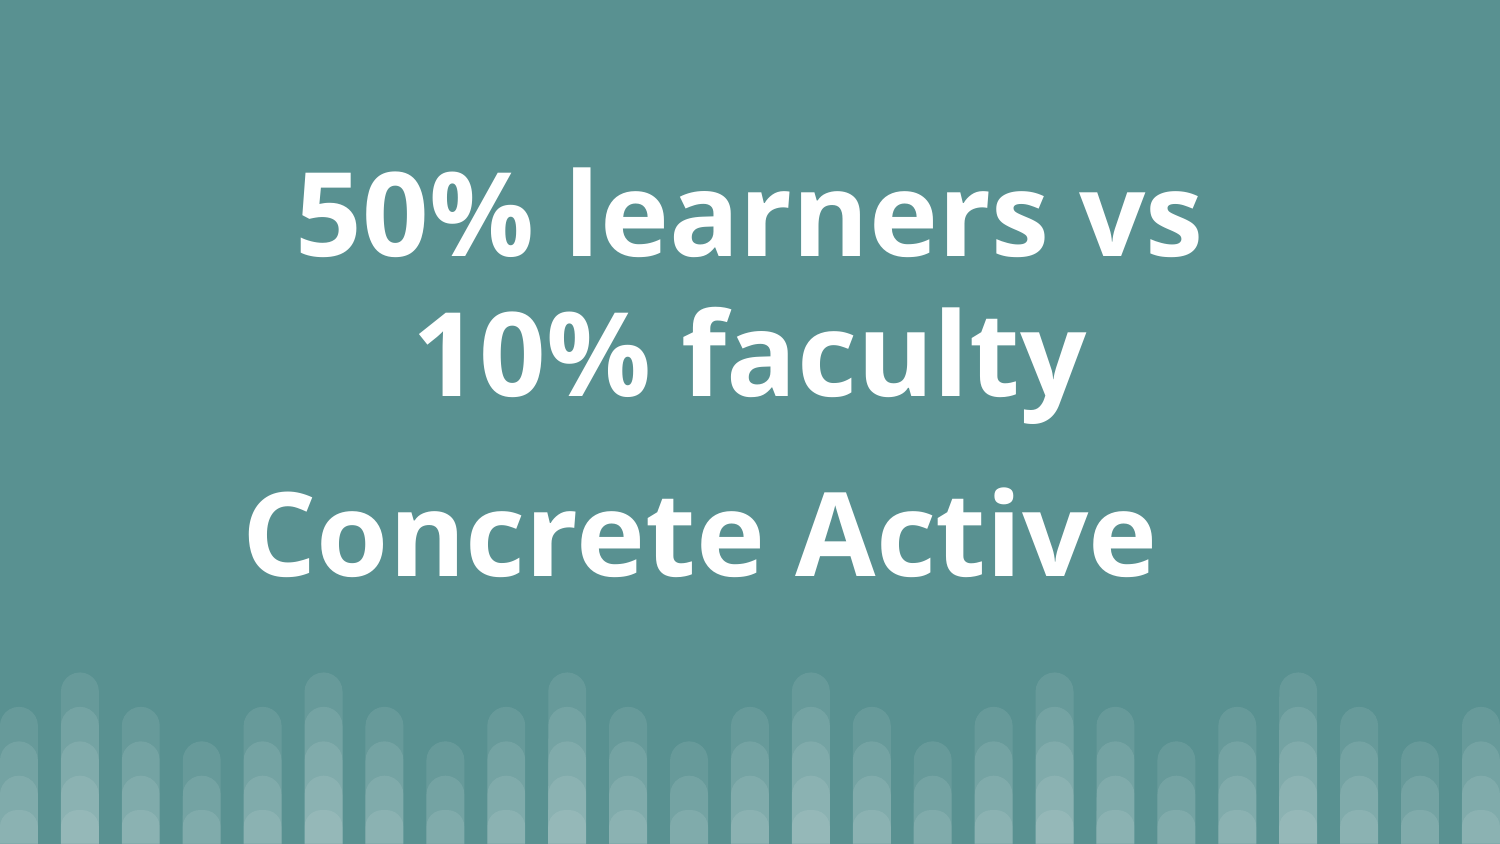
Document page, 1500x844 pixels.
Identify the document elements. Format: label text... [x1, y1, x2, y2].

title 50% learners vs 10% faculty [227, 126, 1273, 433]
list Concrete Active [227, 444, 1273, 628]
